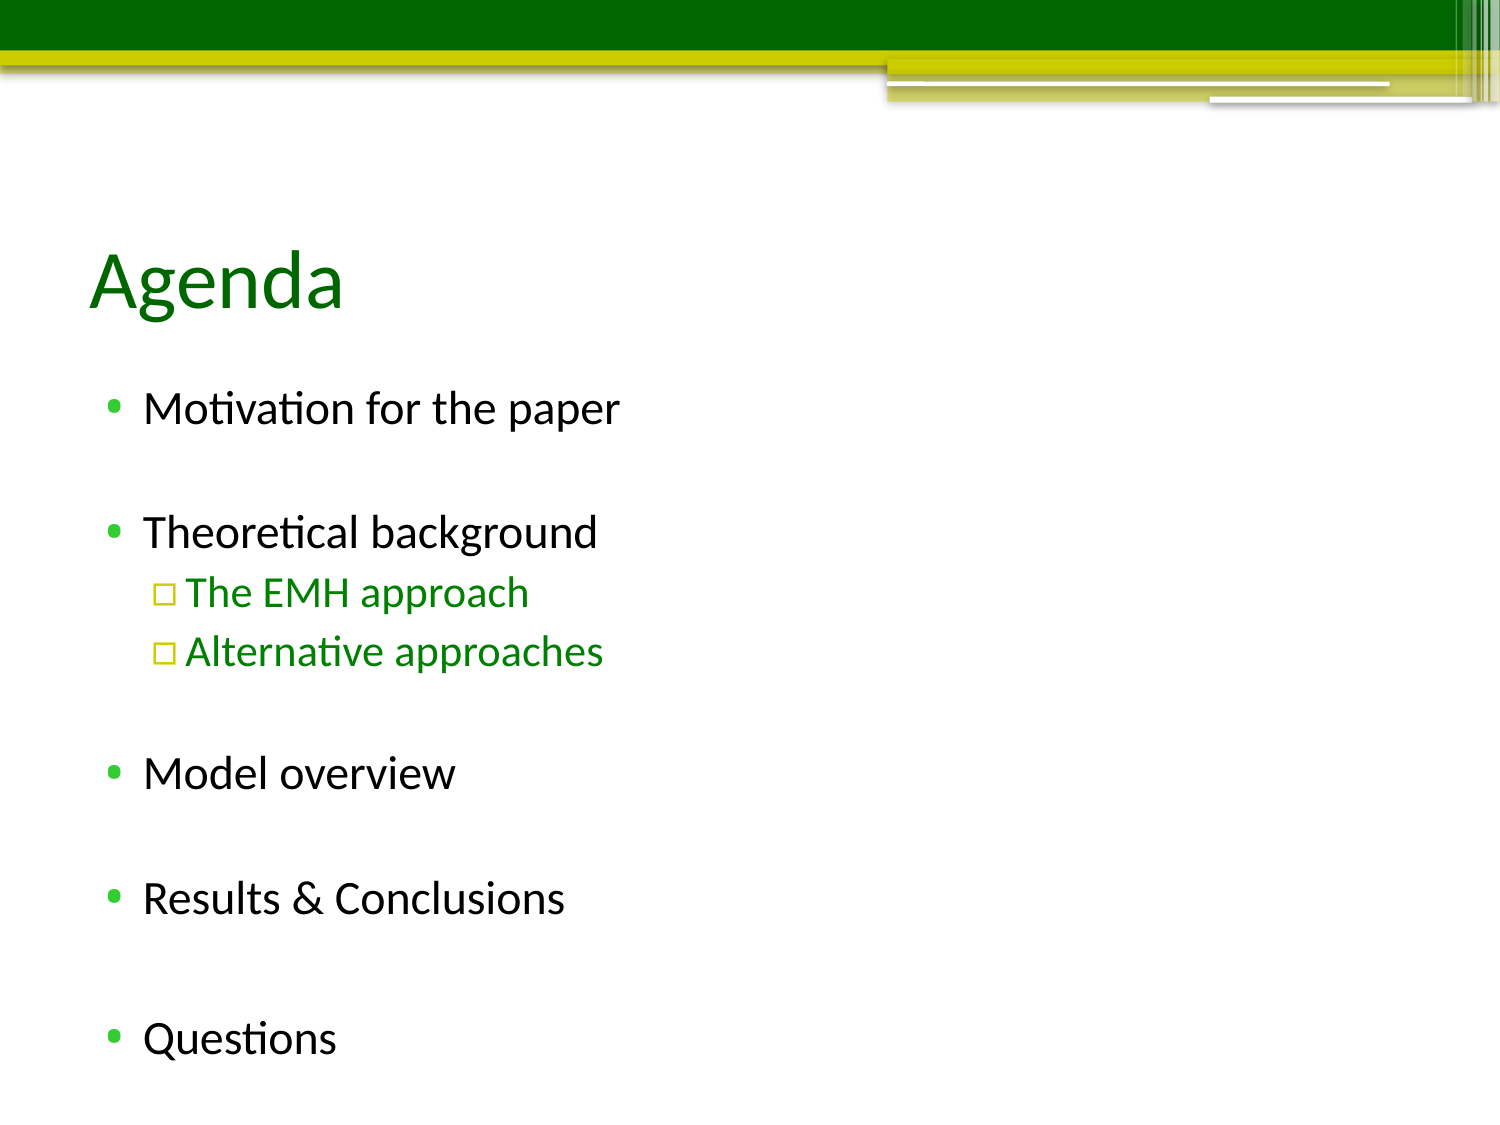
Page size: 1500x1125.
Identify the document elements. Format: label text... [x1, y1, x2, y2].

list Motivation for the paper Theoretical background The EMH approach Alternative approaches Model overview Results & Conclusions Questions [75, 368, 1425, 1079]
title Agenda [75, 187, 1425, 363]
